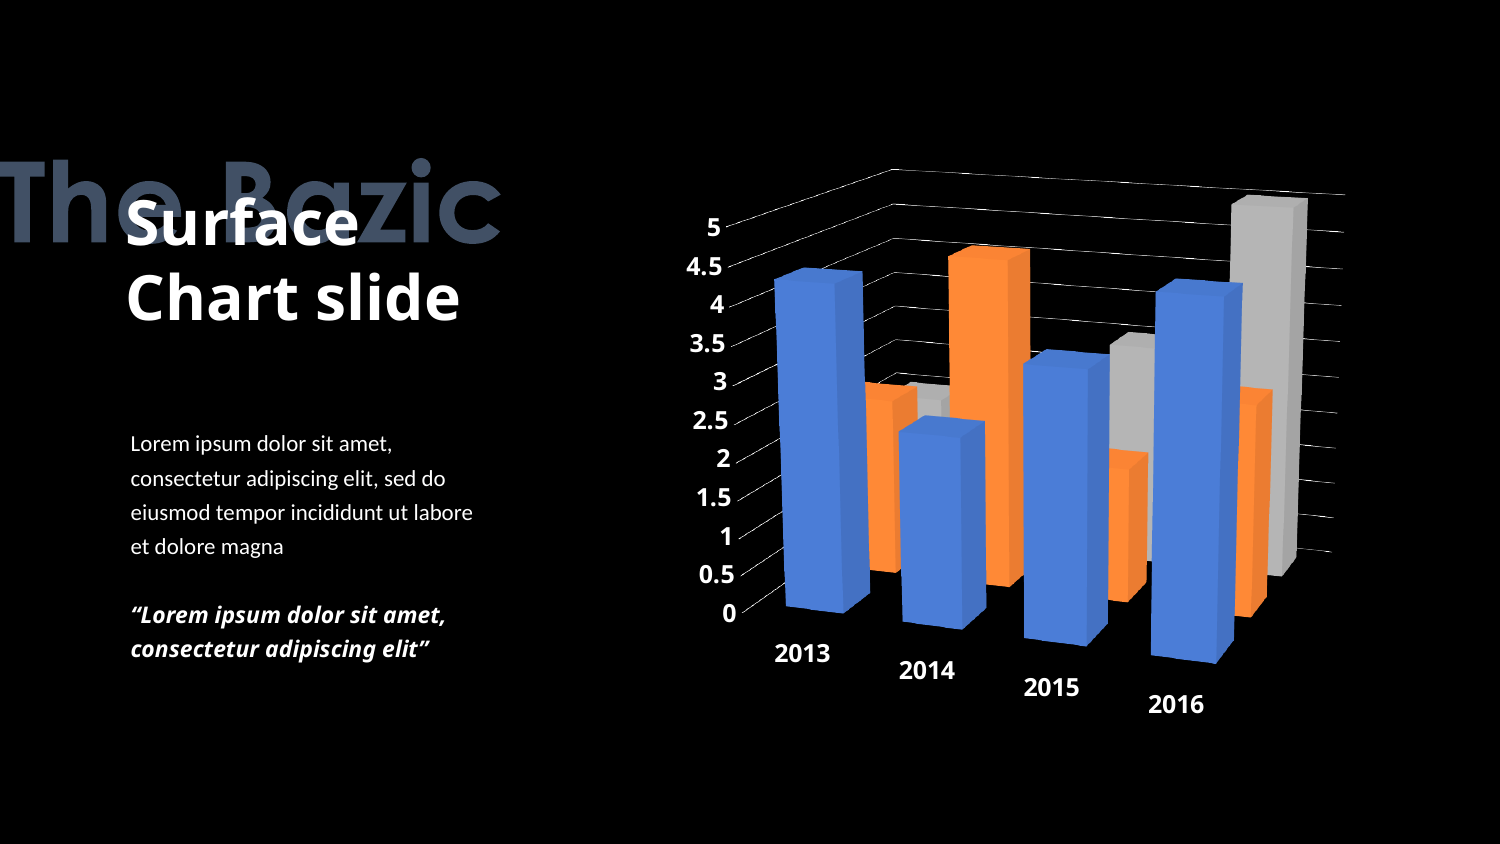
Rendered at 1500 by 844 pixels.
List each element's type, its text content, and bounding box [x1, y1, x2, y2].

text_box [460, 181, 501, 202]
text_box [53, 159, 107, 243]
text_box [462, 223, 501, 244]
chart [663, 158, 1369, 733]
text_box Surface Chart slide [125, 183, 462, 334]
text_box [411, 157, 431, 178]
text_box [118, 192, 125, 233]
text_box Lorem ipsum dolor sit amet, consectetur adipiscing elit, sed do eiusmod tempor incididunt ut labore et dolore magna “Lorem ipsum dolor sit amet, consectetur adipiscing elit” [130, 421, 483, 663]
text_box [225, 161, 271, 183]
text_box [0, 161, 45, 243]
